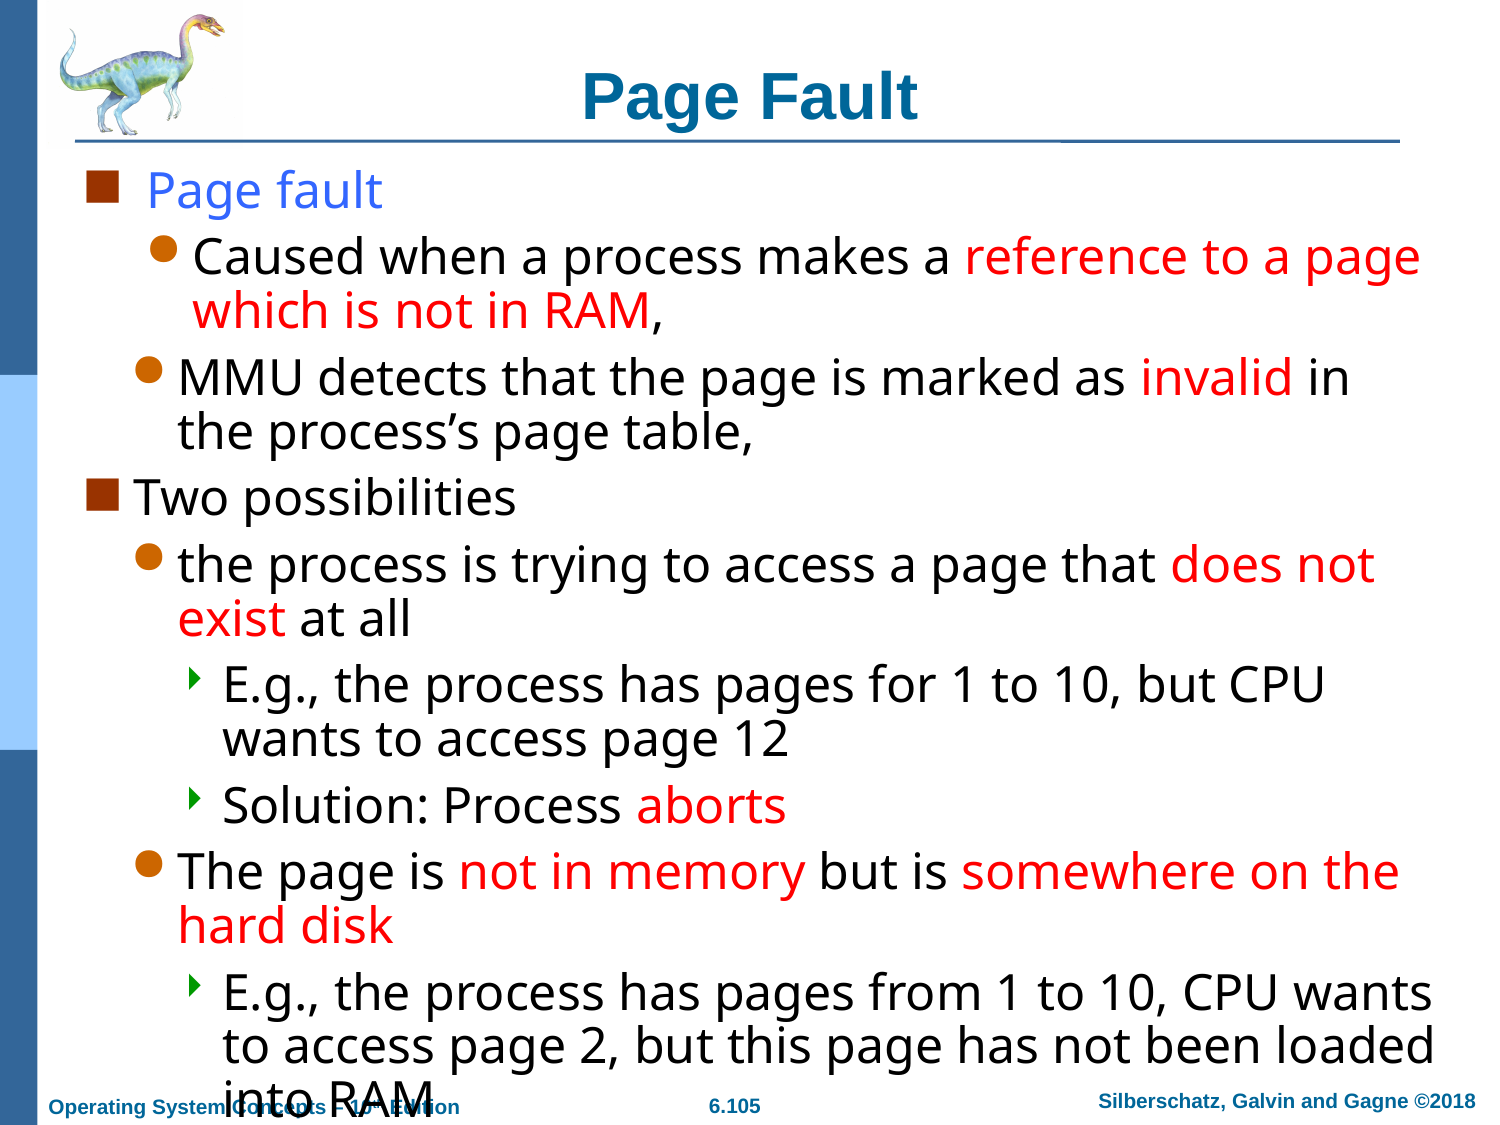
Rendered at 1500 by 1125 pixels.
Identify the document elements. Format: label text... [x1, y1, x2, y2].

title Page Fault [75, 45, 1425, 141]
picture [46, 0, 243, 149]
list Page fault Caused when a process makes a reference to a page which is not in RAM, MMU detects that the page is marked as invalid in the process’s page table, Two possibilities the process is trying to access a page that does not exist at all E.g., the process has pages for 1 to 10, but CPU wants to access page 12 Solution: Process aborts The page is not in memory but is somewhere on the hard disk E.g., the process has pages from 1 to 10, CPU wants to access page 2, but this page has not been loaded into RAM Solution: Load the page from hard disk to RAM [75, 157, 1455, 1040]
